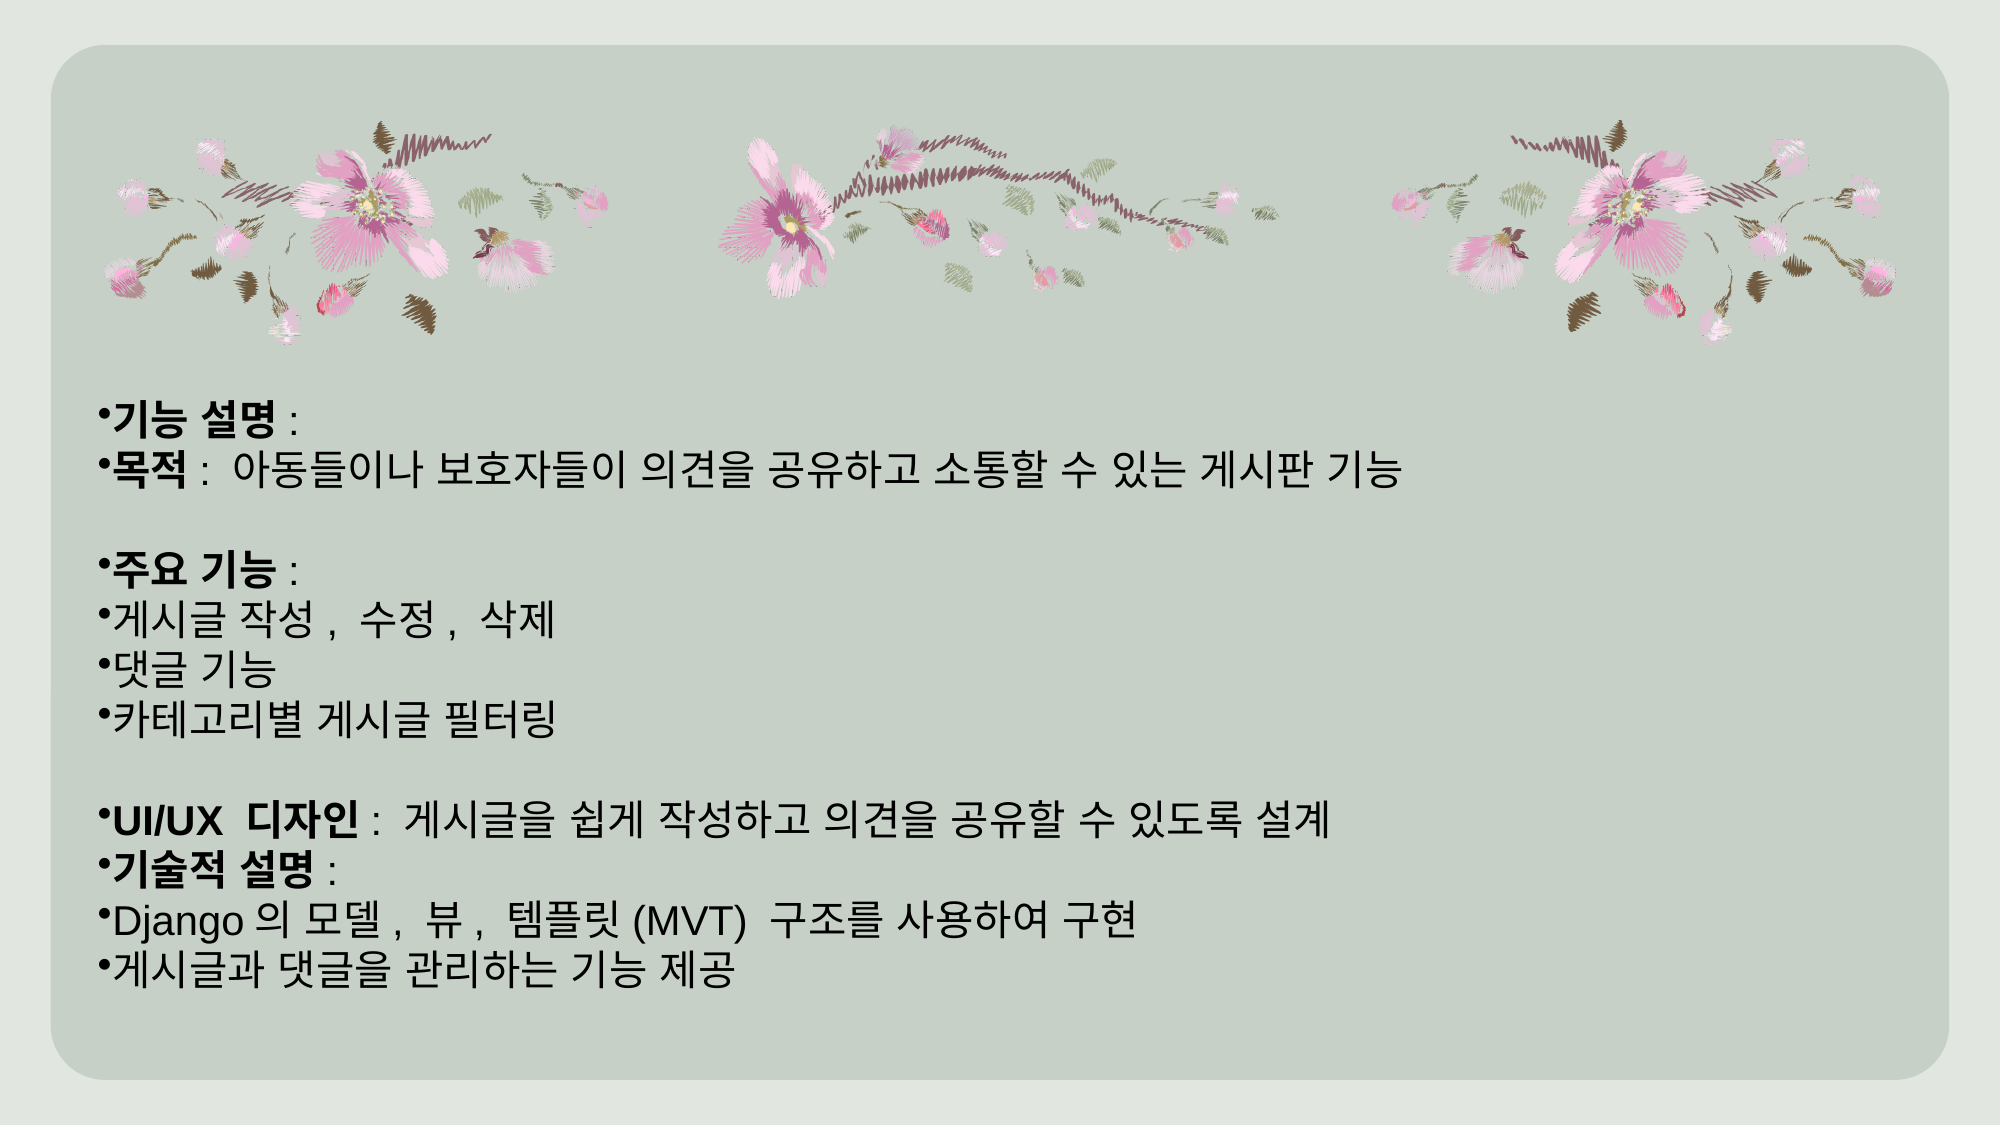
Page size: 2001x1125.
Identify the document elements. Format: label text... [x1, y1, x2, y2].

list 기능 설명: 목적: 아동들이나 보호자들이 의견을 공유하고 소통할 수 있는 게시판 기능 주요 기능: 게시글 작성, 수정, 삭제 댓글 기능 카테고리별 게시글 필터링 UI/UX 디자인: 게시글을 쉽게 작성하고 의견을 공유할 수 있도록 설계 기술적 설명: Django의 모델, 뷰, 템플릿(MVT) 구조를 사용하여 구현 게시글과 댓글을 관리하는 기능 제공 [97, 361, 1871, 1077]
picture [104, 120, 1896, 345]
